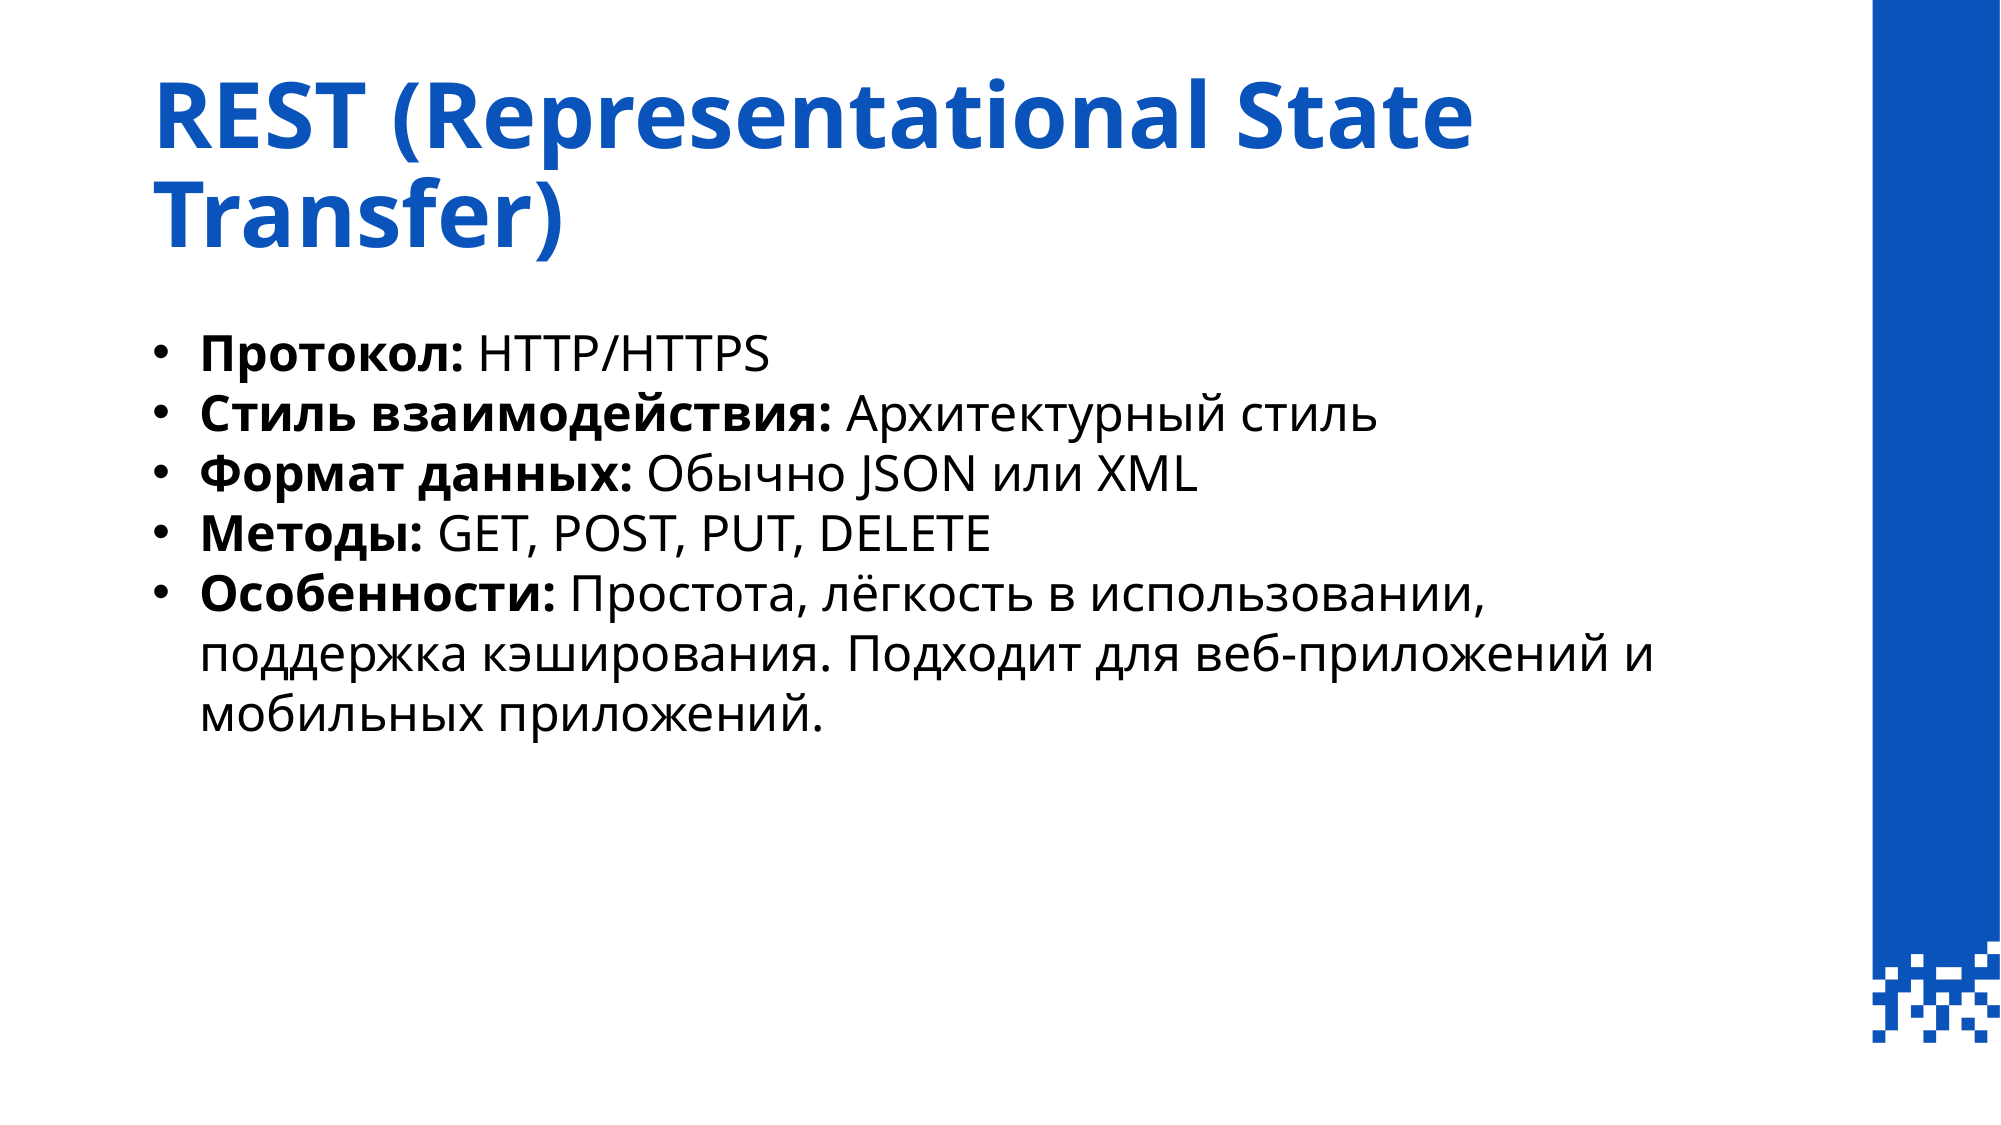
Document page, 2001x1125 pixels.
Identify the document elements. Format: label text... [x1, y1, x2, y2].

list Протокол: HTTP/HTTPS Стиль взаимодействия: Архитектурный стиль Формат данных: Обычно JSON или XML Методы: GET, POST, PUT, DELETE Особенности: Простота, лёгкость в использовании, поддержка кэширования. Подходит для веб-приложений и мобильных приложений. [137, 204, 1750, 858]
picture [1872, 0, 2000, 1043]
title REST (Representational State Transfer) [137, 59, 1863, 278]
